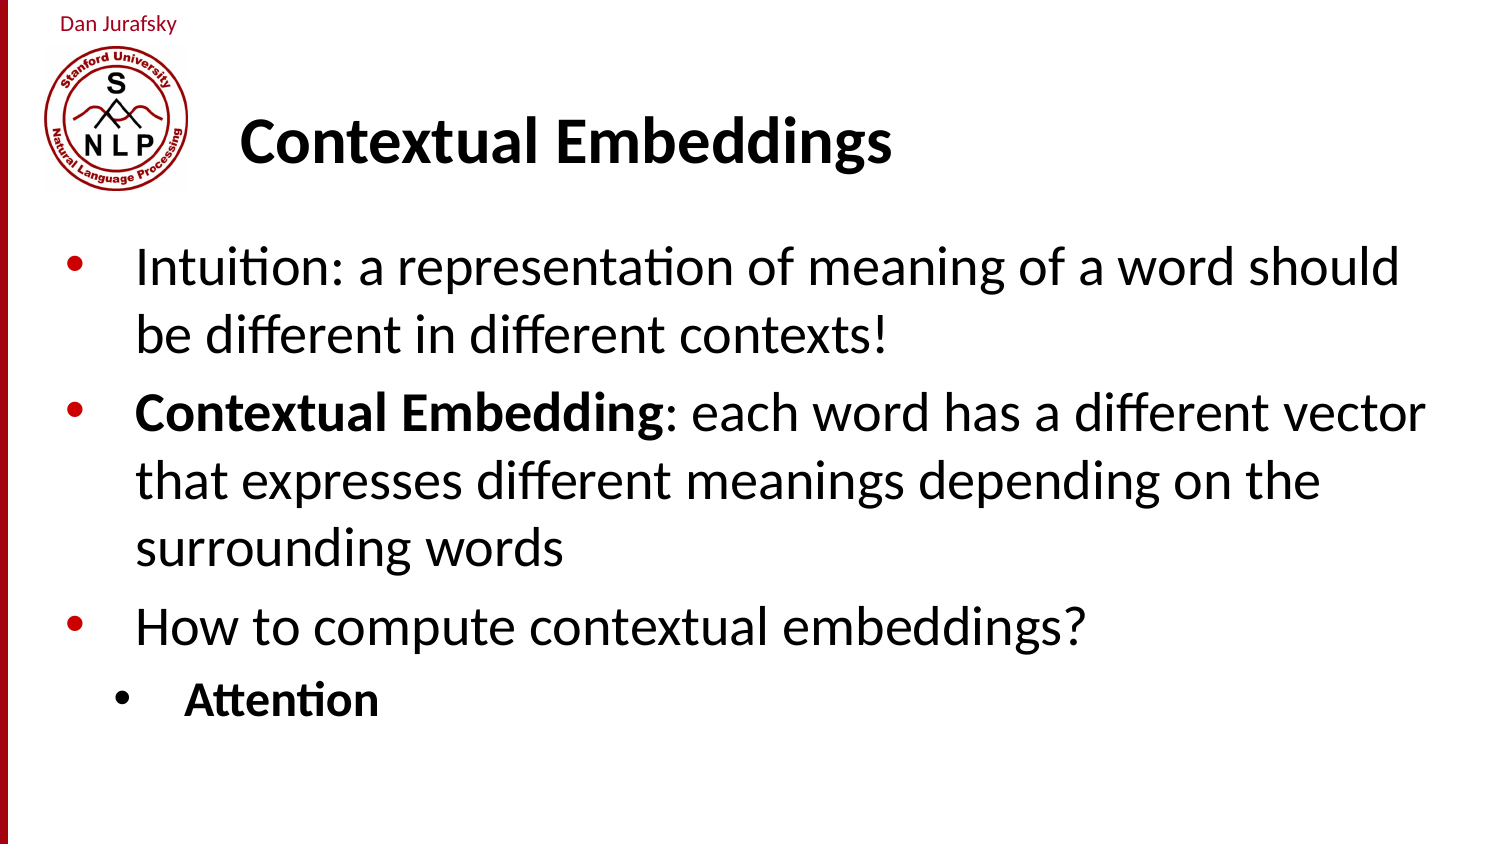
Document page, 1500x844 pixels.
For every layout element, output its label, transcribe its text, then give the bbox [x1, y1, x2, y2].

title Contextual Embeddings [225, 62, 1450, 185]
list Intuition: a representation of meaning of a word should be different in different contexts! Contextual Embedding: each word has a different vector that expresses different meanings depending on the surrounding words How to compute contextual embeddings? Attention [50, 221, 1450, 769]
picture [44, 46, 188, 191]
